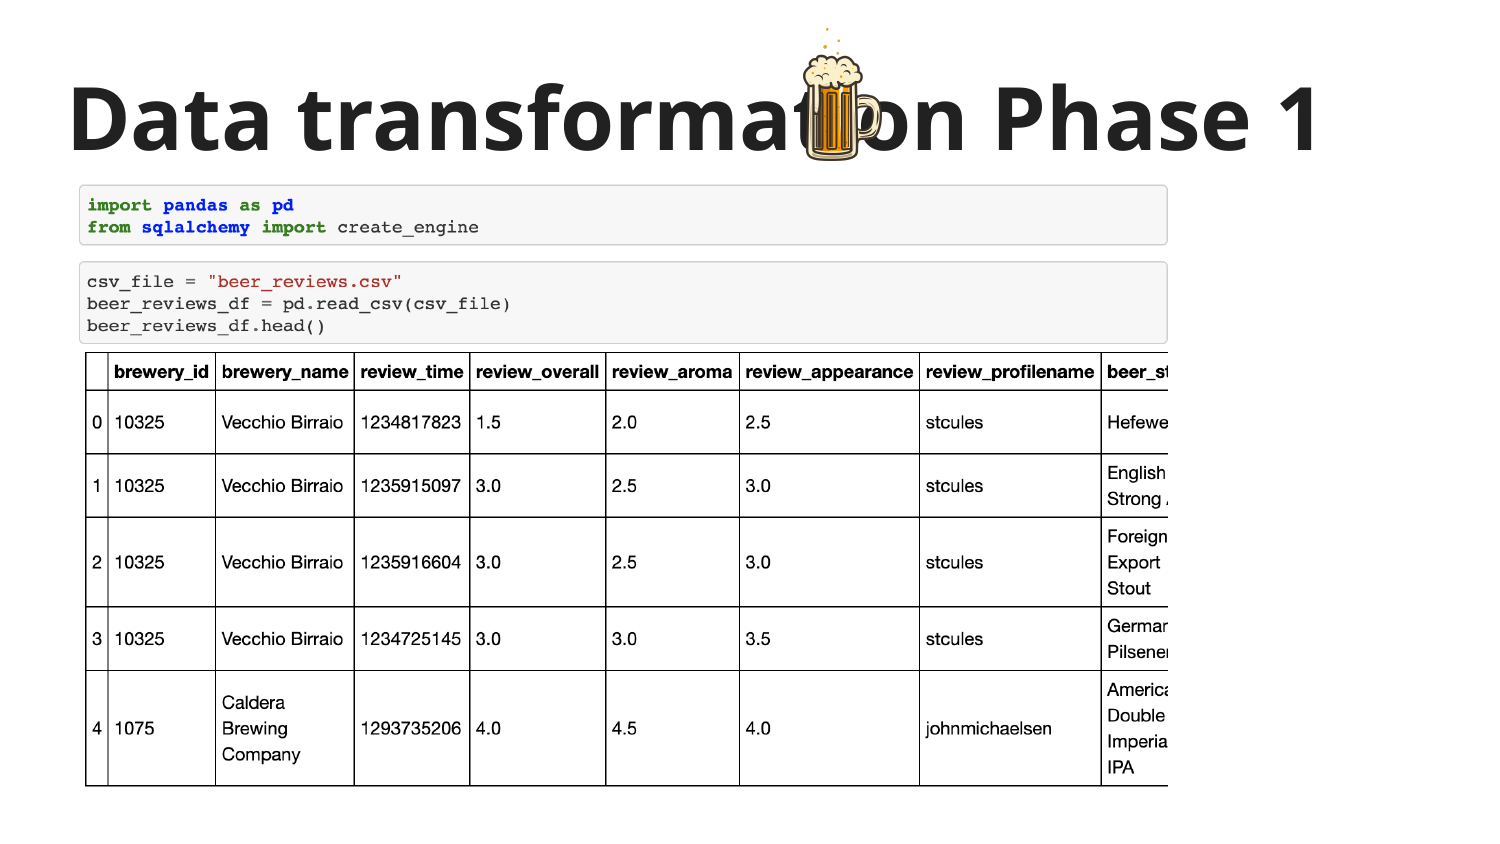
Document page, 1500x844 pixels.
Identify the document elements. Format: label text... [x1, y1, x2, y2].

title Data transformation Phase 1 [51, 48, 1449, 180]
picture [71, 179, 1187, 794]
picture [803, 28, 882, 161]
